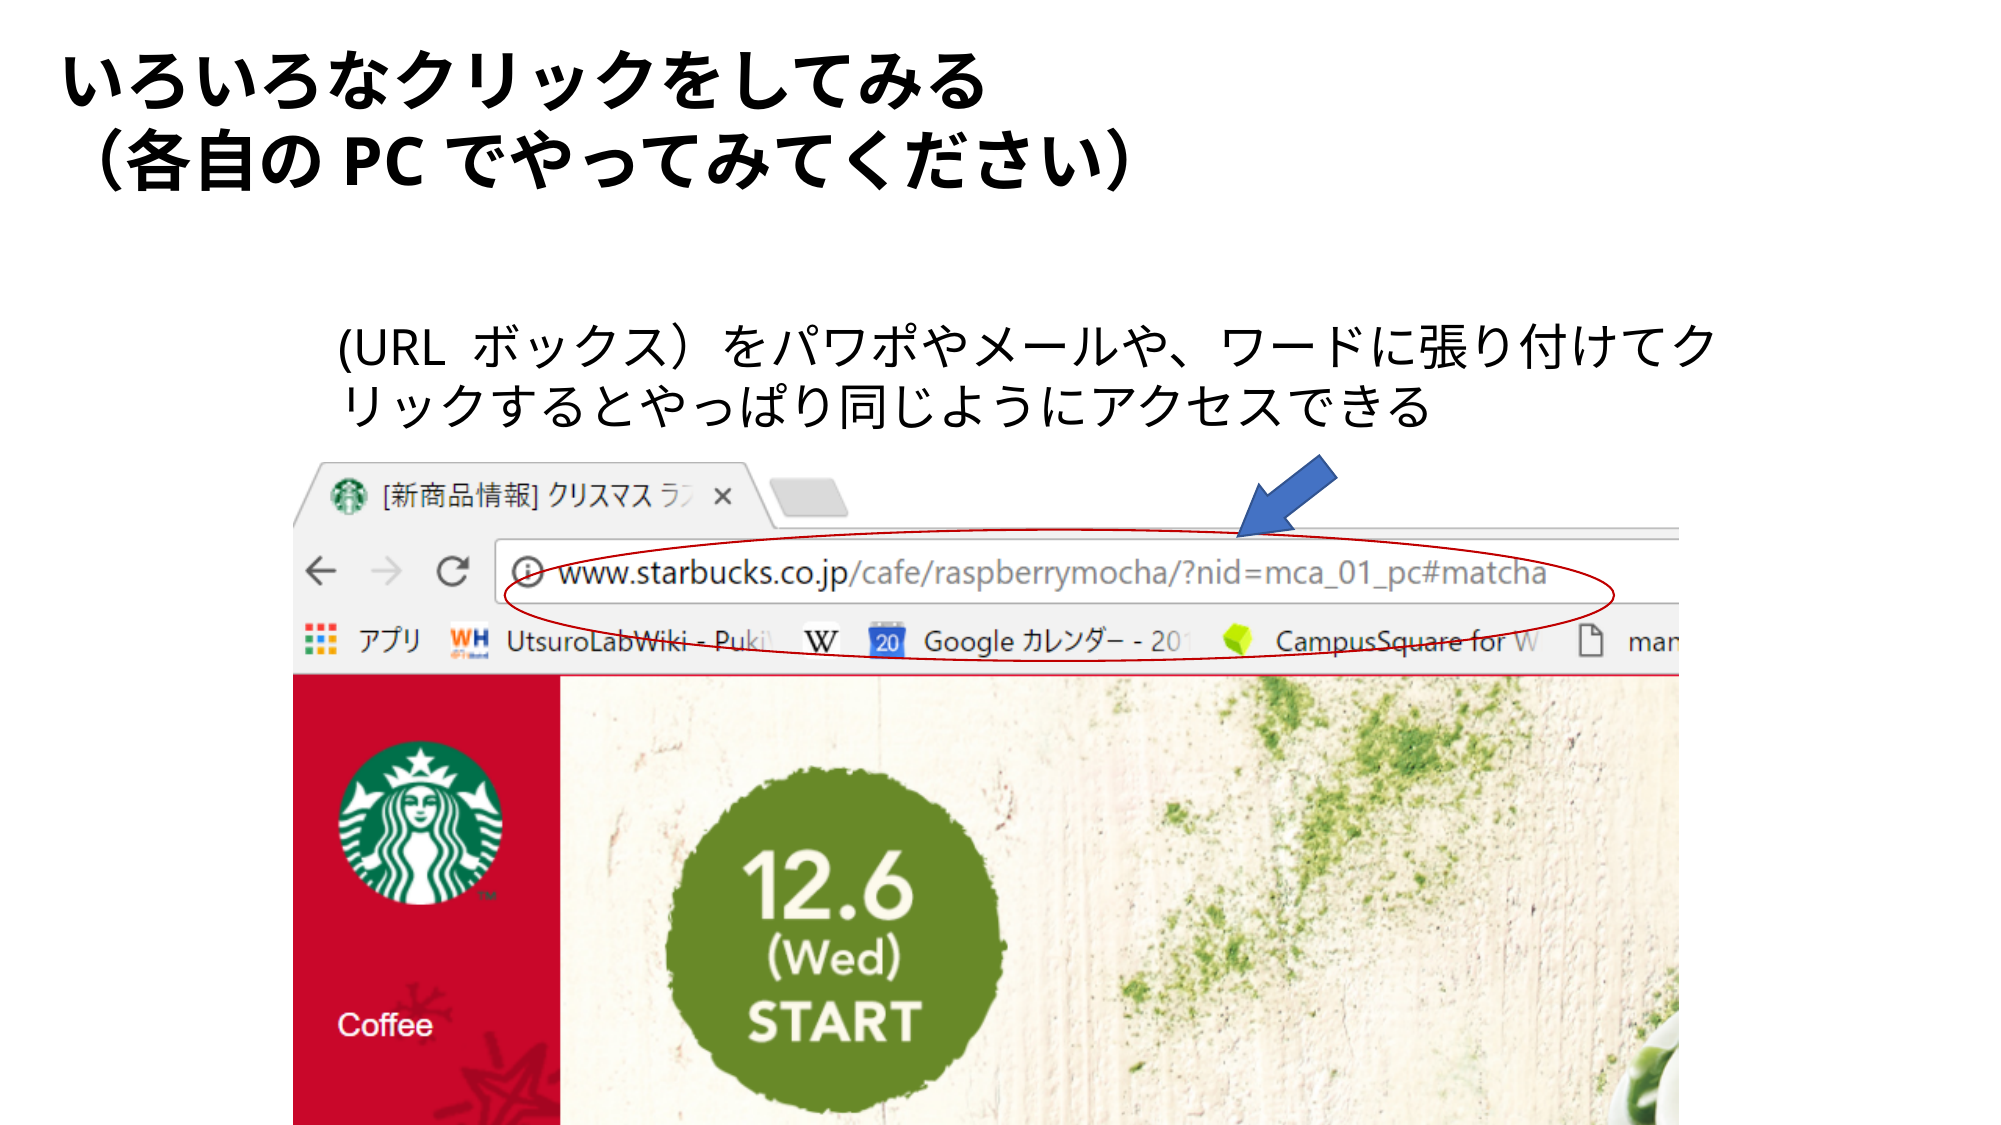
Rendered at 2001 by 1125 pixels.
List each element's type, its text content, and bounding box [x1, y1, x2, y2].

text_box [1307, 454, 1327, 463]
text_box いろいろなクリックをしてみる （各自のPCでやってみてください） [43, 31, 1221, 207]
picture [293, 462, 1679, 1125]
text_box (URL ボックス）をパワポやメールや、ワードに張り付けてクリックするとやっぱり同じようにアクセスできる [323, 307, 1796, 443]
